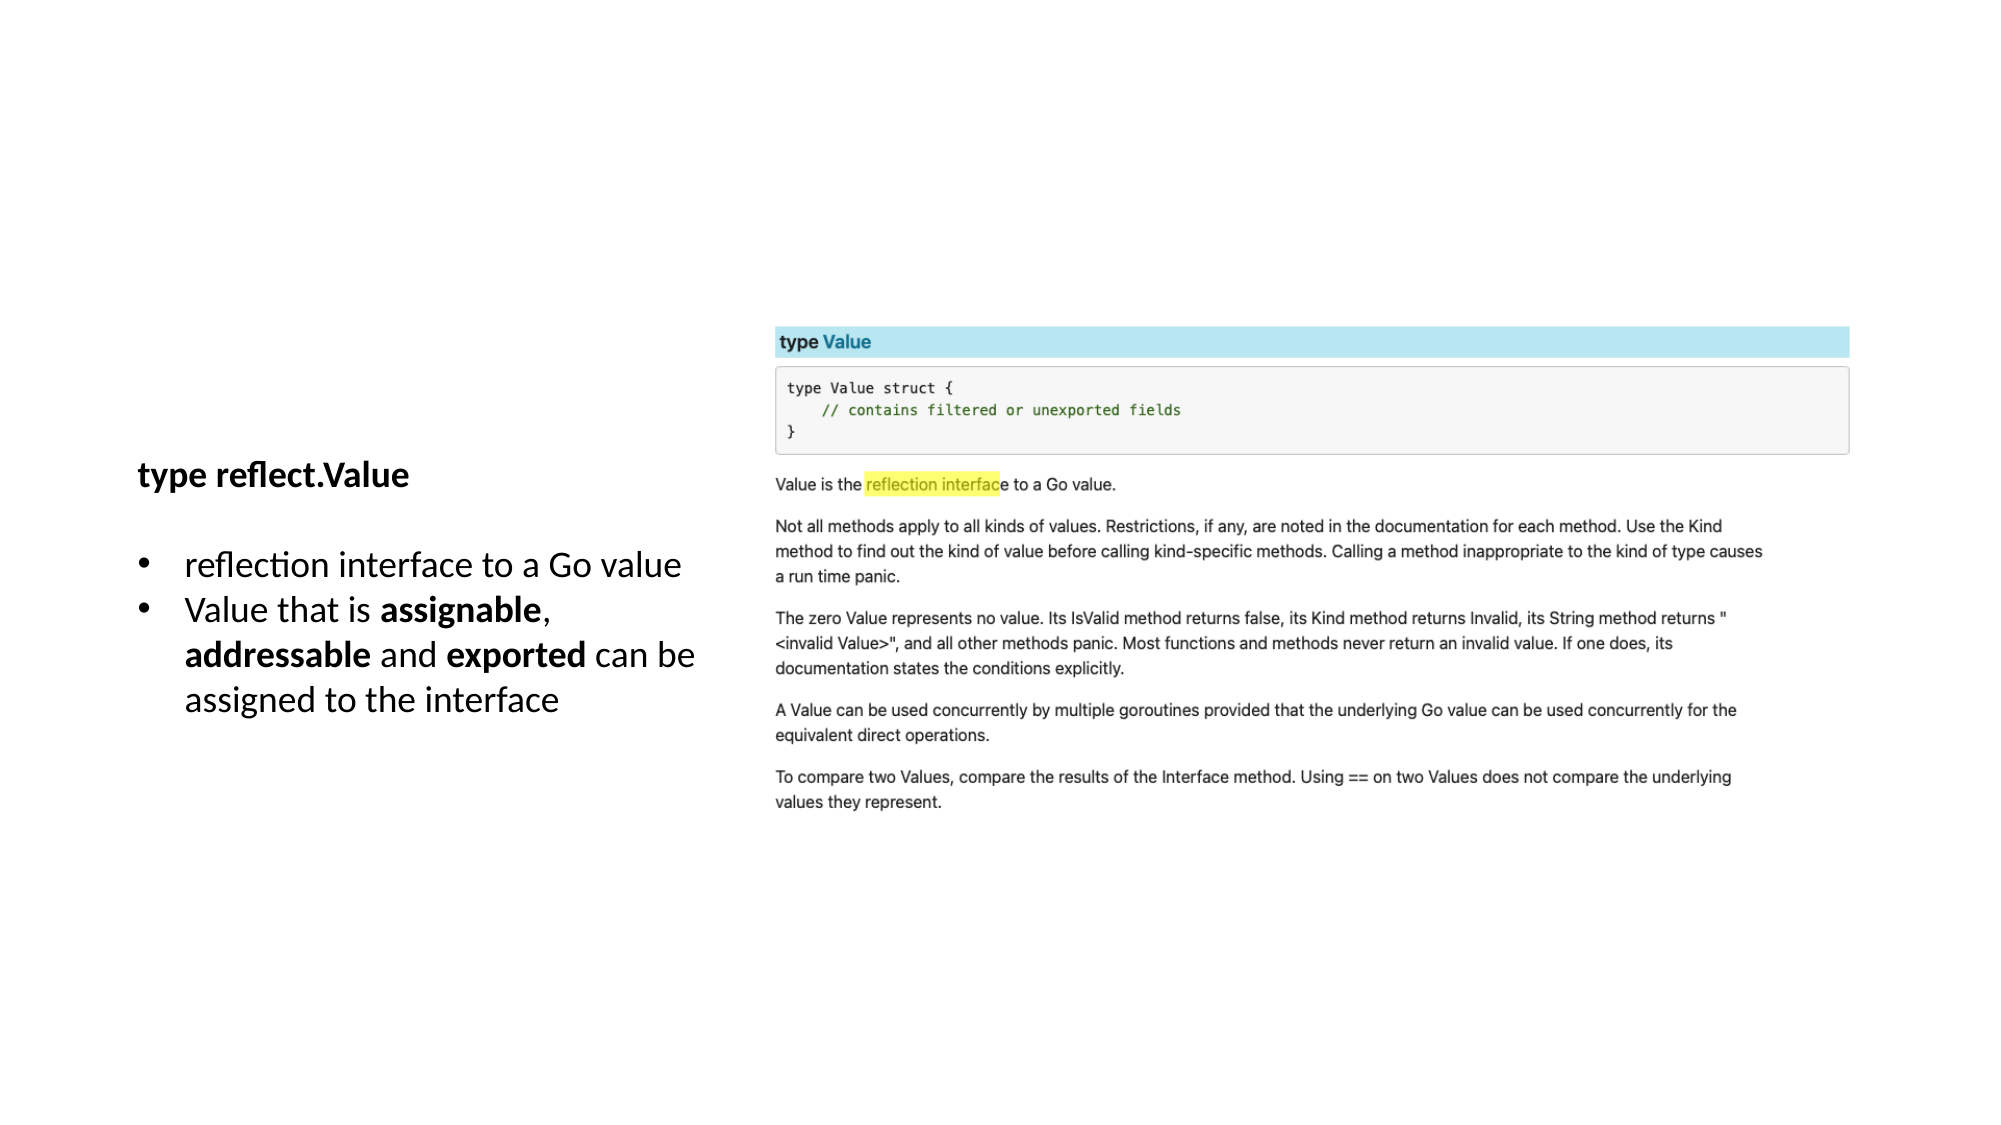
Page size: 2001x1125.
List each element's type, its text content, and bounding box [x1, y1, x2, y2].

picture [769, 316, 1858, 832]
text_box type reflect.Value reflection interface to a Go value Value that is assignable, addressable and exported can be assigned to the interface [123, 442, 712, 728]
